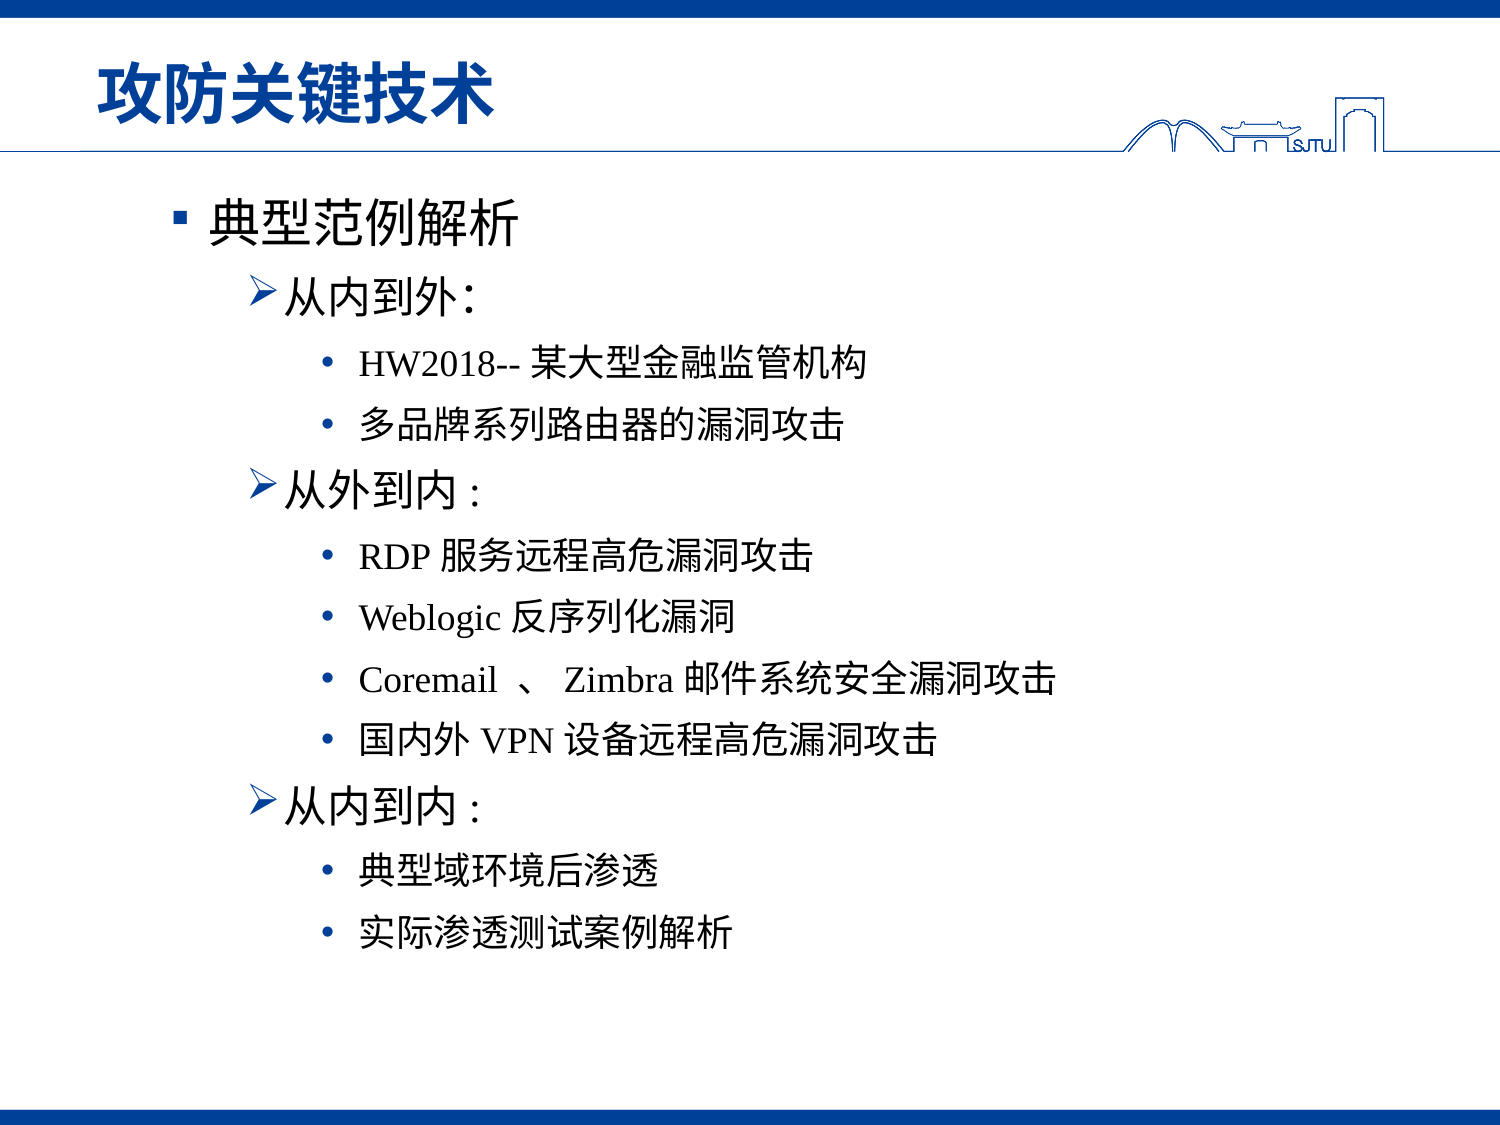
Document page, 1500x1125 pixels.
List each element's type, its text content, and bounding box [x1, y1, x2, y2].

title 攻防关键技术 [81, 50, 1455, 145]
list 典型范例解析 从内到外： HW2018--某大型金融监管机构 多品牌系列路由器的漏洞攻击 从外到内: RDP服务远程高危漏洞攻击 Weblogic反序列化漏洞 Coremail 、Zimbra邮件系统安全漏洞攻击 国内外VPN设备远程高危漏洞攻击 从内到内: 典型域环境后渗透 实际渗透测试案例解析 [81, 176, 1455, 1084]
